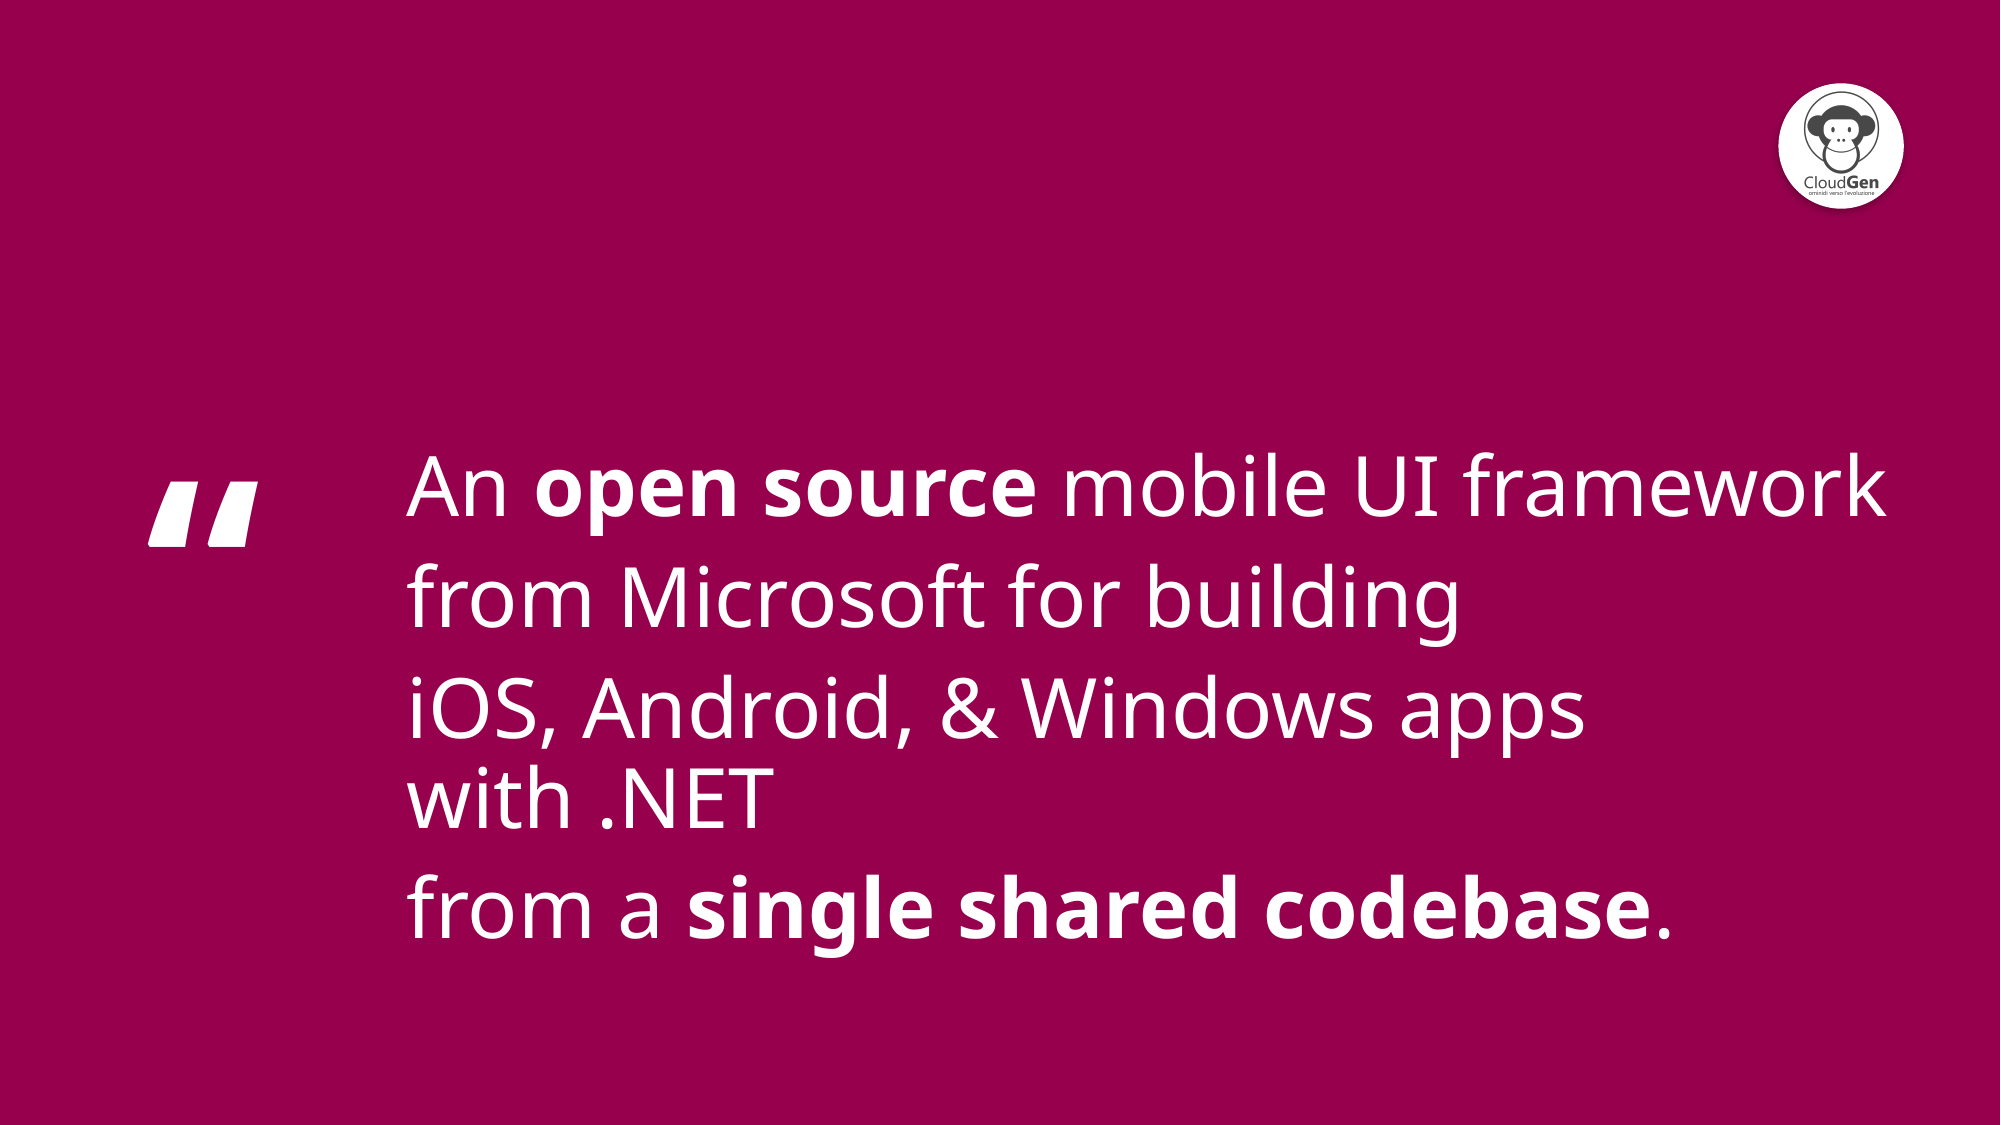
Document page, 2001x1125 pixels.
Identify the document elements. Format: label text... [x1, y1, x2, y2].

picture [1785, 86, 1897, 197]
list An open source mobile UI framework from Microsoft for building iOS, Android, & Windows apps with .NET from a single shared codebase. [391, 437, 1949, 924]
